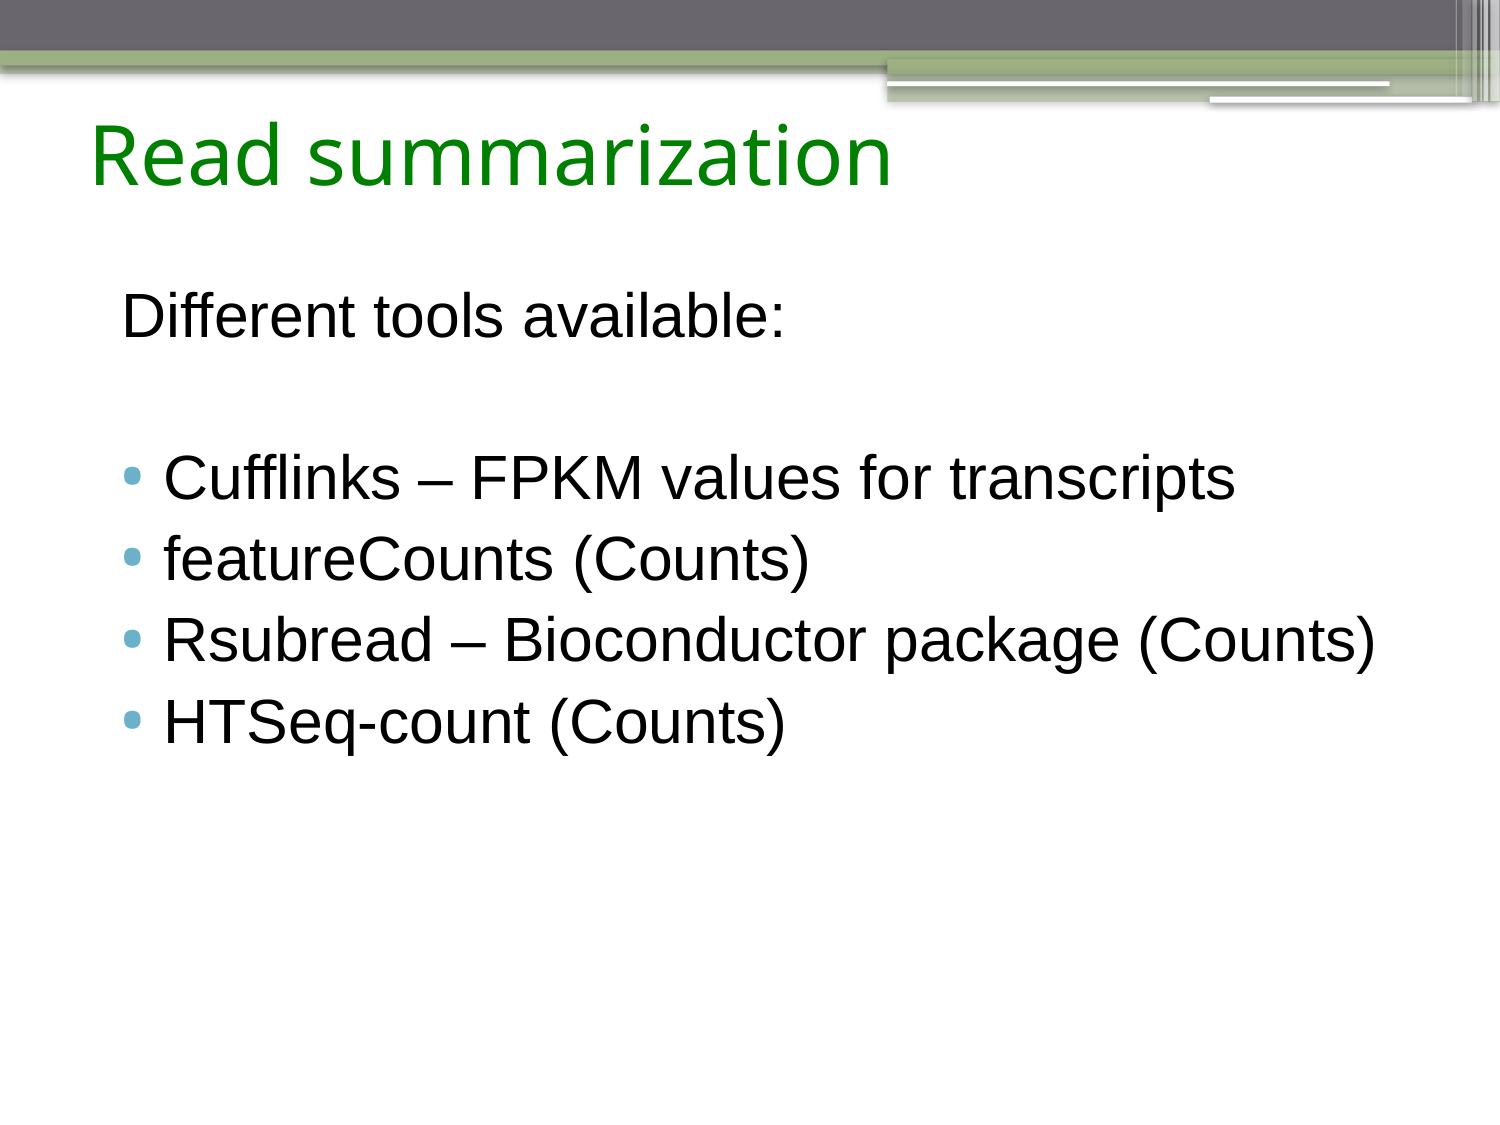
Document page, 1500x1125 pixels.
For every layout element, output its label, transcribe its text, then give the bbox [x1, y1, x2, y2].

title Read summarization [88, 101, 1477, 243]
list Different tools available: Cufflinks – FPKM values for transcripts featureCounts (Counts) Rsubread – Bioconductor package (Counts) HTSeq-count (Counts) [88, 267, 1471, 1071]
